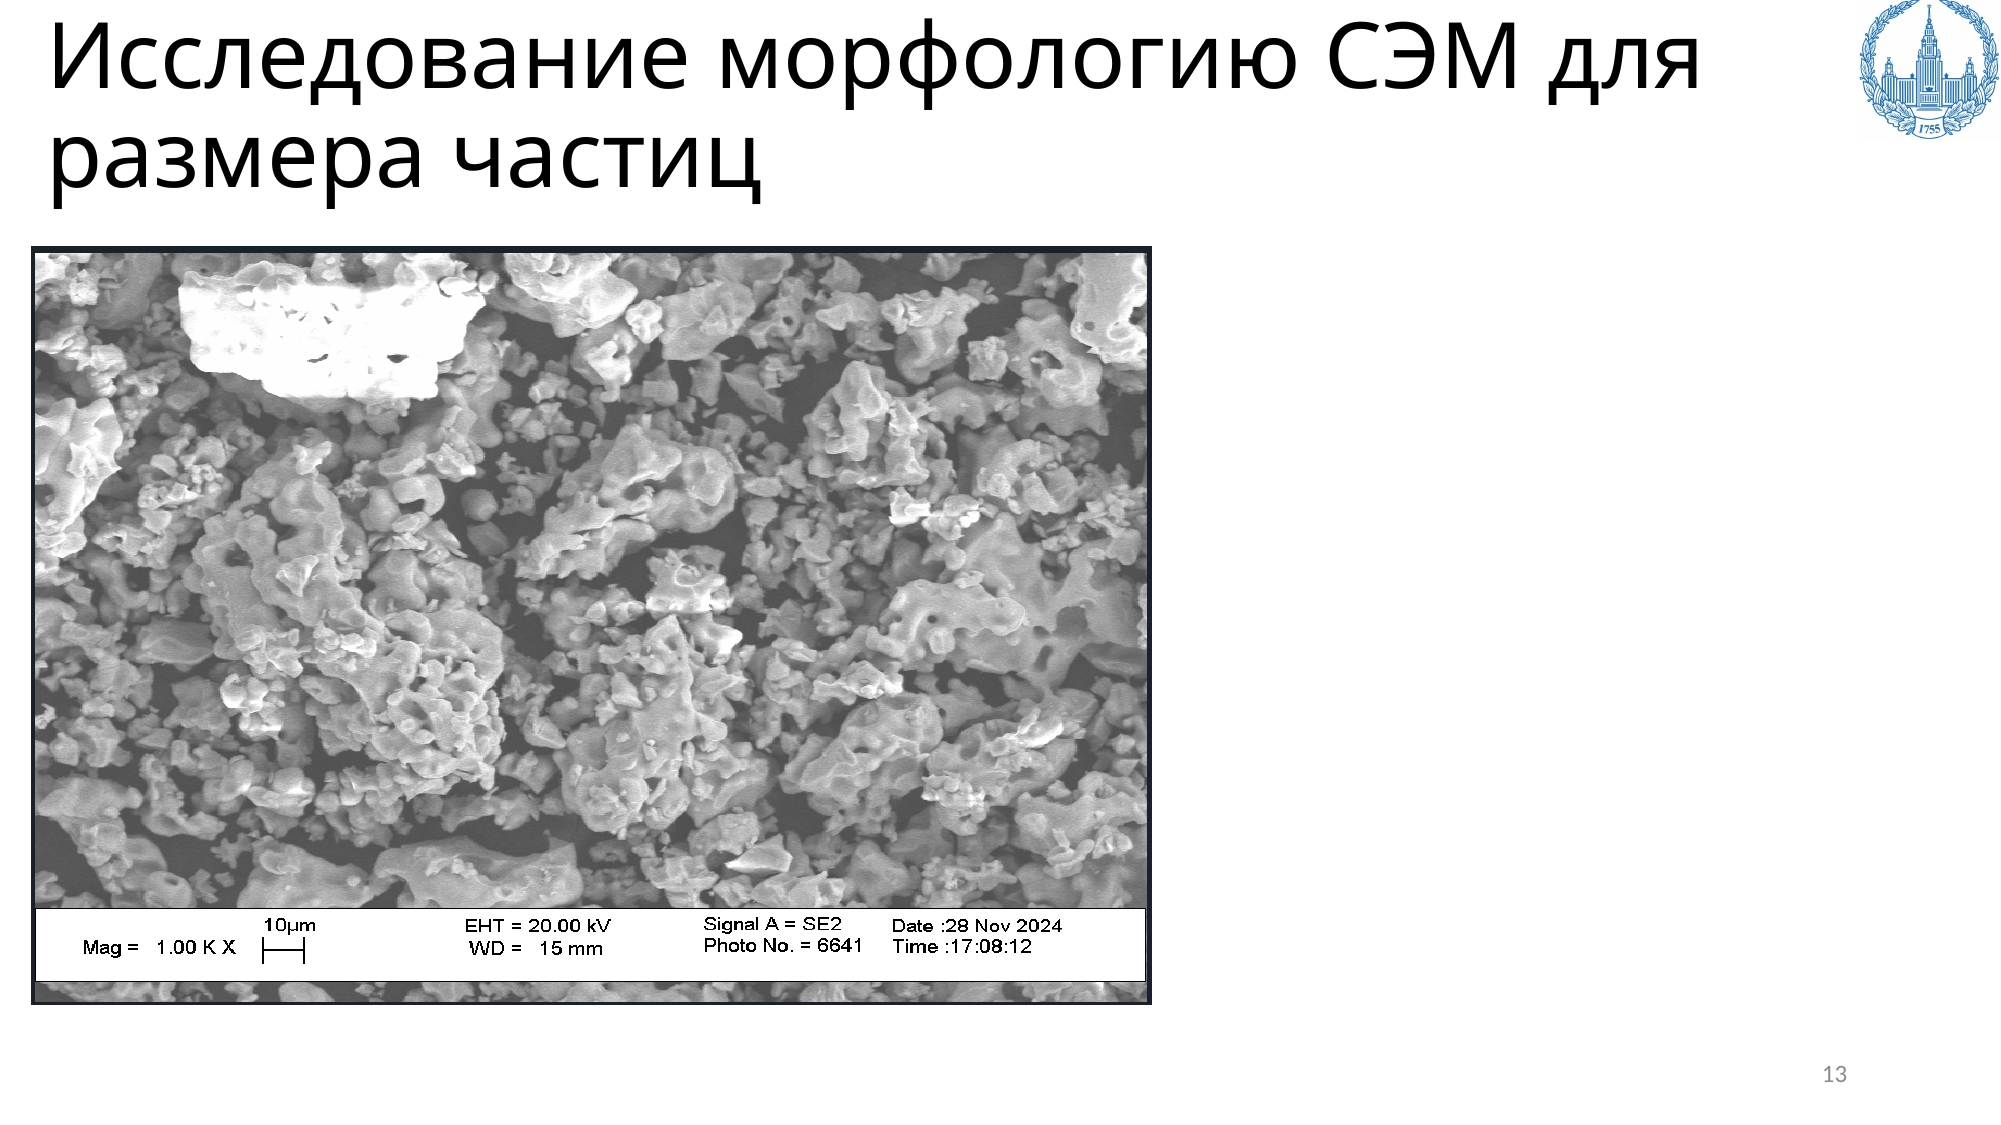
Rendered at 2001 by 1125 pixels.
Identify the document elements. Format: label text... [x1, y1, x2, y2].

picture [31, 246, 1152, 1005]
picture [1858, 0, 2000, 140]
title Исследование морфологию СЭМ для размера частиц [31, 0, 1757, 218]
slide_number 13 [1412, 1042, 1863, 1103]
